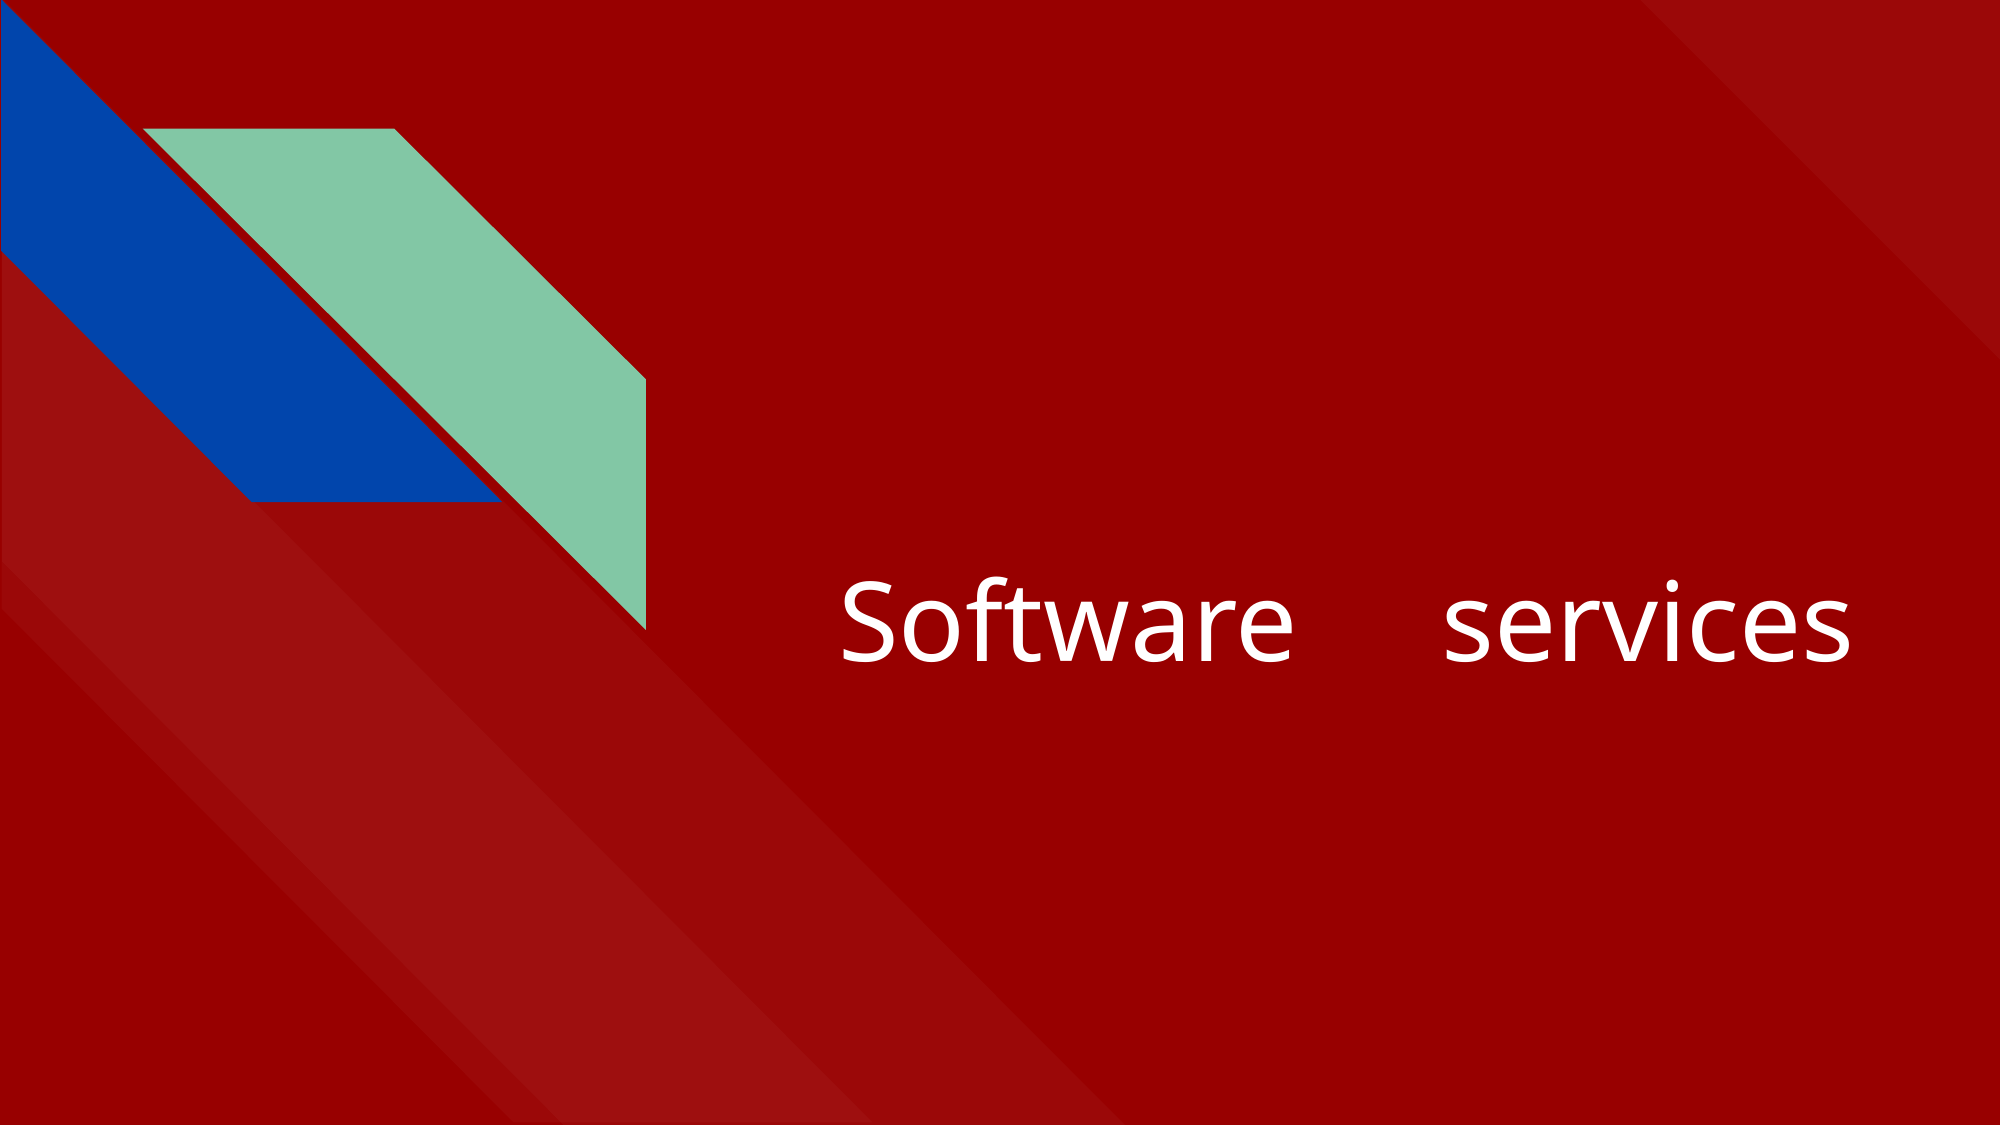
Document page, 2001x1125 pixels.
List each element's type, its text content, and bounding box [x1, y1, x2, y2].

title Software services [773, 345, 1872, 691]
